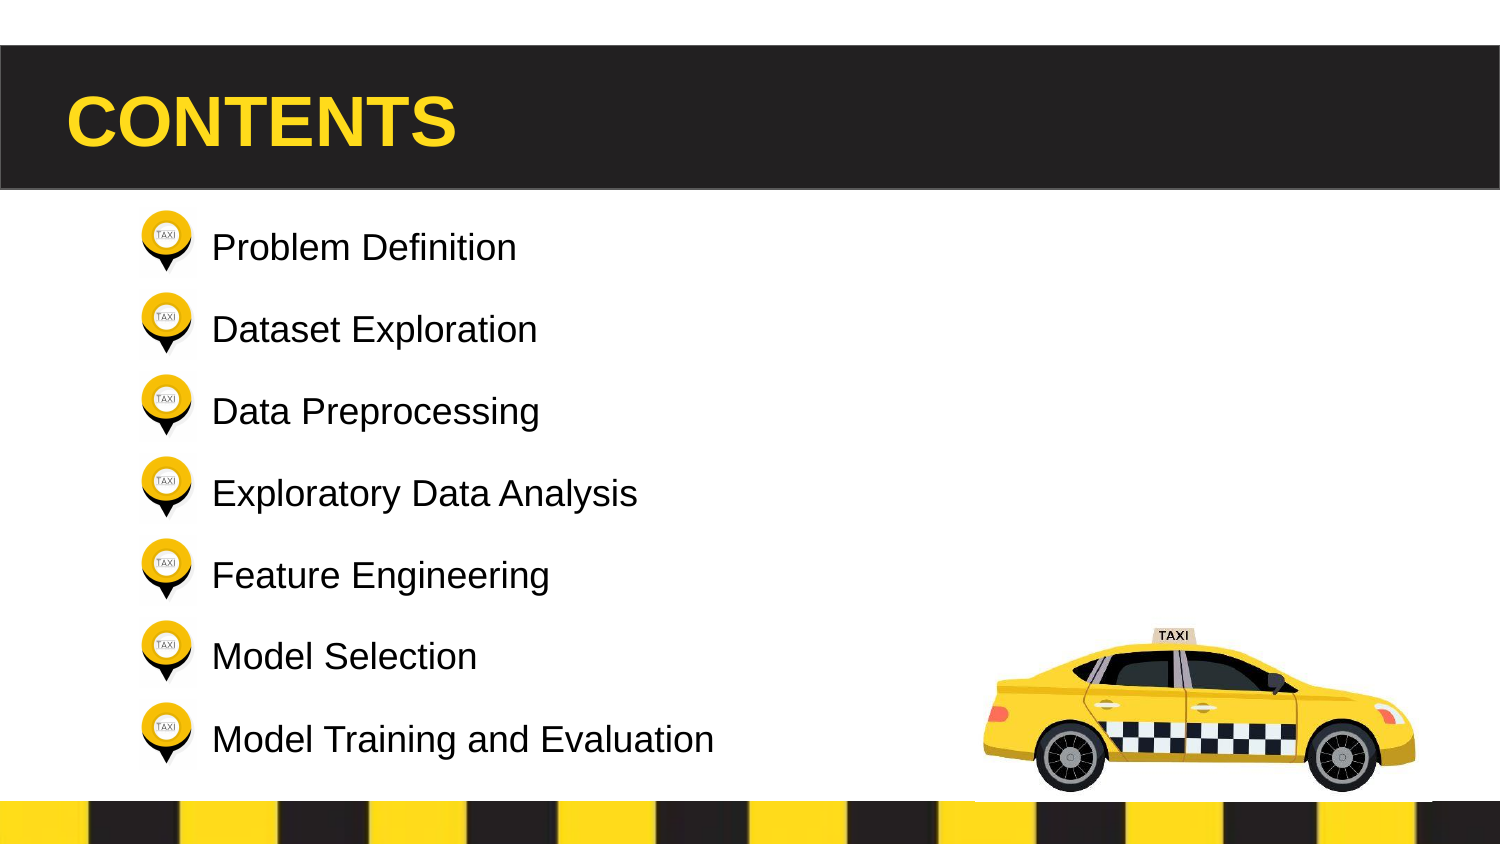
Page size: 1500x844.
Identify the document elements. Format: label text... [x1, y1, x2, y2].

picture [139, 207, 197, 279]
text_box Problem Definition [196, 207, 555, 289]
picture [139, 617, 197, 689]
text_box Model Selection [196, 619, 555, 699]
text_box Model Training and Evaluation [196, 699, 759, 783]
picture [0, 610, 1500, 844]
picture [139, 289, 197, 361]
picture [139, 535, 197, 607]
title CONTENTS [51, 60, 1449, 175]
text_box Exploratory Data Analysis [196, 453, 759, 537]
picture [139, 699, 197, 771]
text_box Data Preprocessing [196, 371, 586, 453]
picture [139, 371, 197, 443]
text_box [0, 45, 1500, 189]
text_box Dataset Exploration [196, 289, 555, 371]
picture [139, 453, 197, 525]
text_box Feature Engineering [196, 537, 586, 619]
